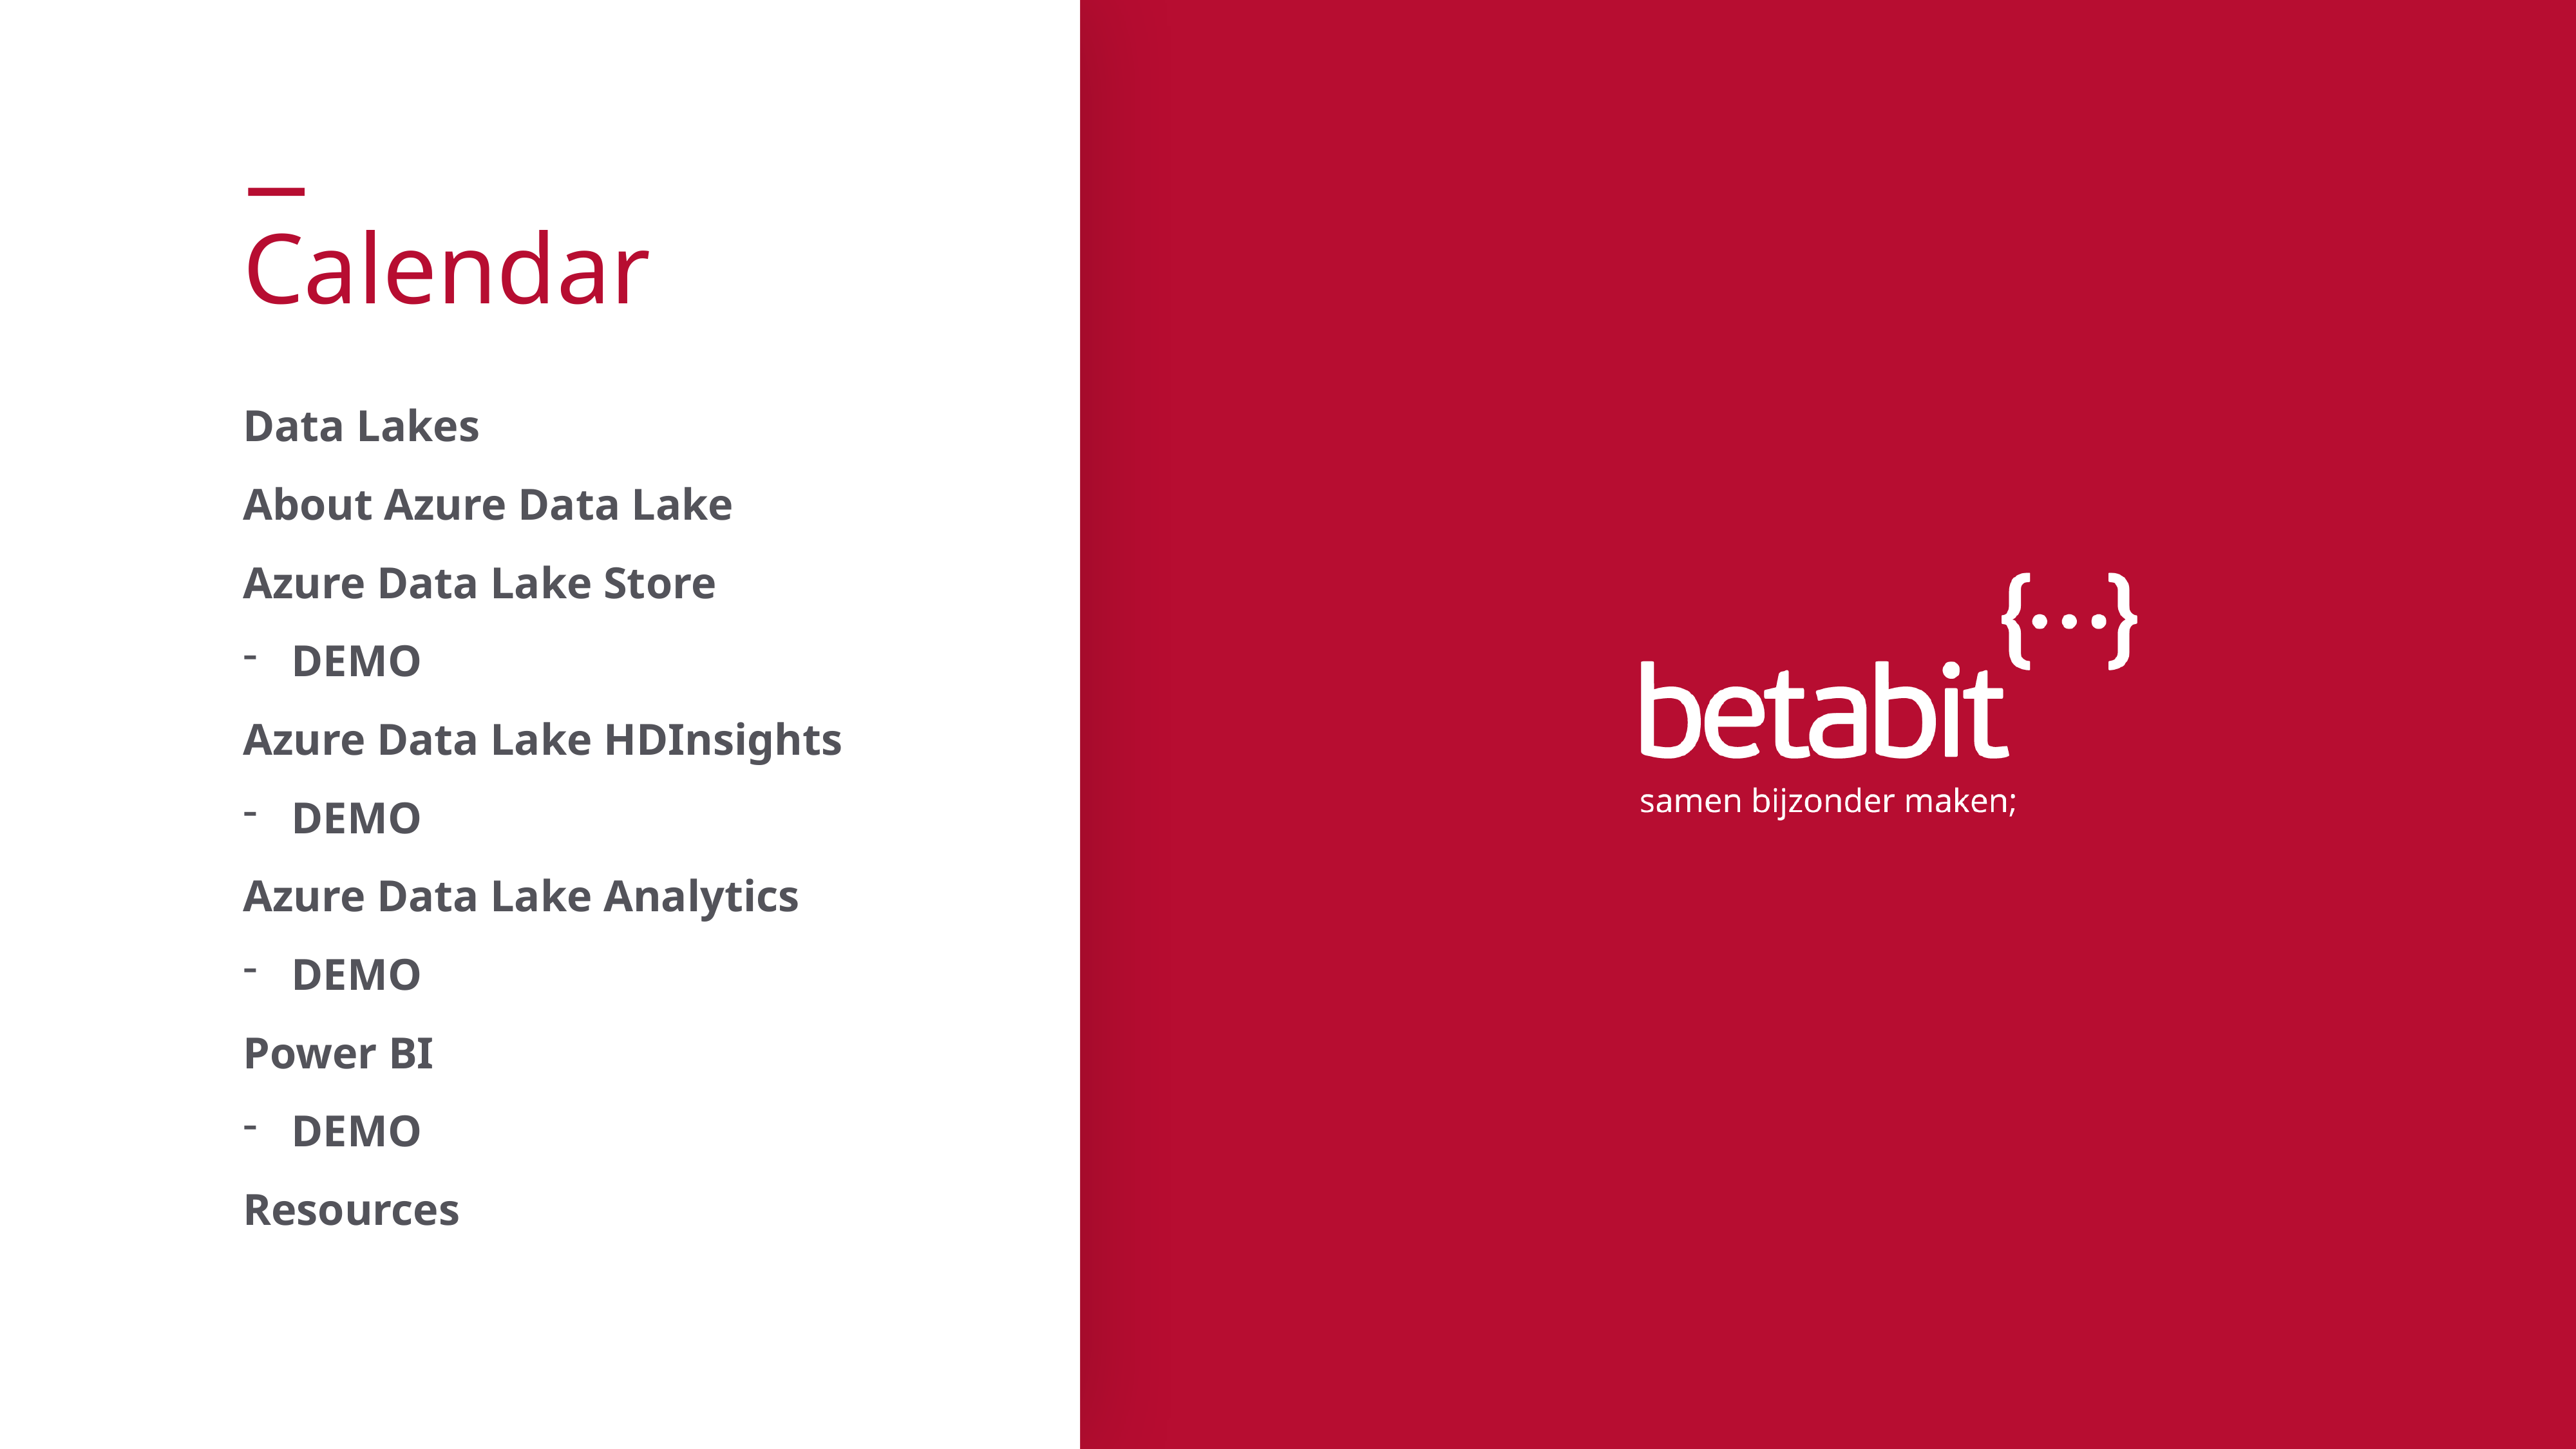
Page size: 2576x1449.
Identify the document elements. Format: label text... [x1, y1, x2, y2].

title Calendar [232, 196, 905, 370]
list Data Lakes About Azure Data Lake Azure Data Lake Store DEMO Azure Data Lake HDInsights DEMO Azure Data Lake Analytics DEMO Power BI DEMO Resources [232, 388, 905, 1380]
picture [1605, 419, 2172, 985]
